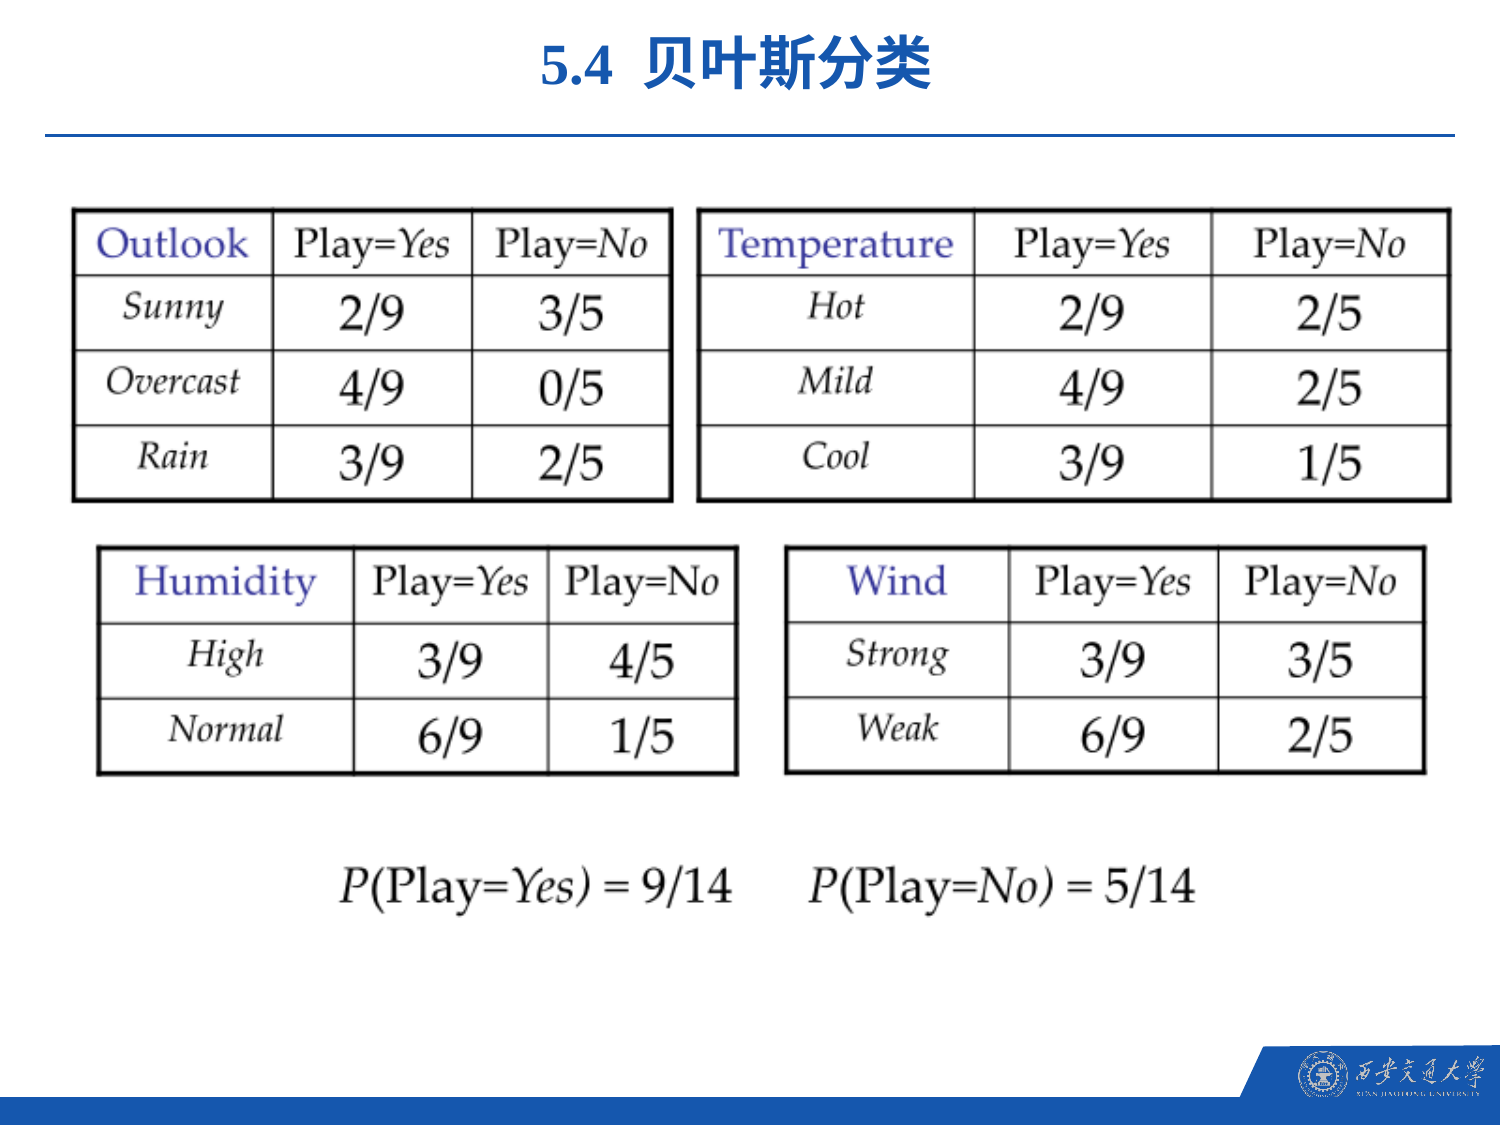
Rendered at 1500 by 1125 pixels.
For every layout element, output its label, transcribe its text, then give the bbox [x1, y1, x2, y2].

picture [29, 178, 1500, 946]
text_box 5.4 贝叶斯分类 [134, 19, 1340, 104]
